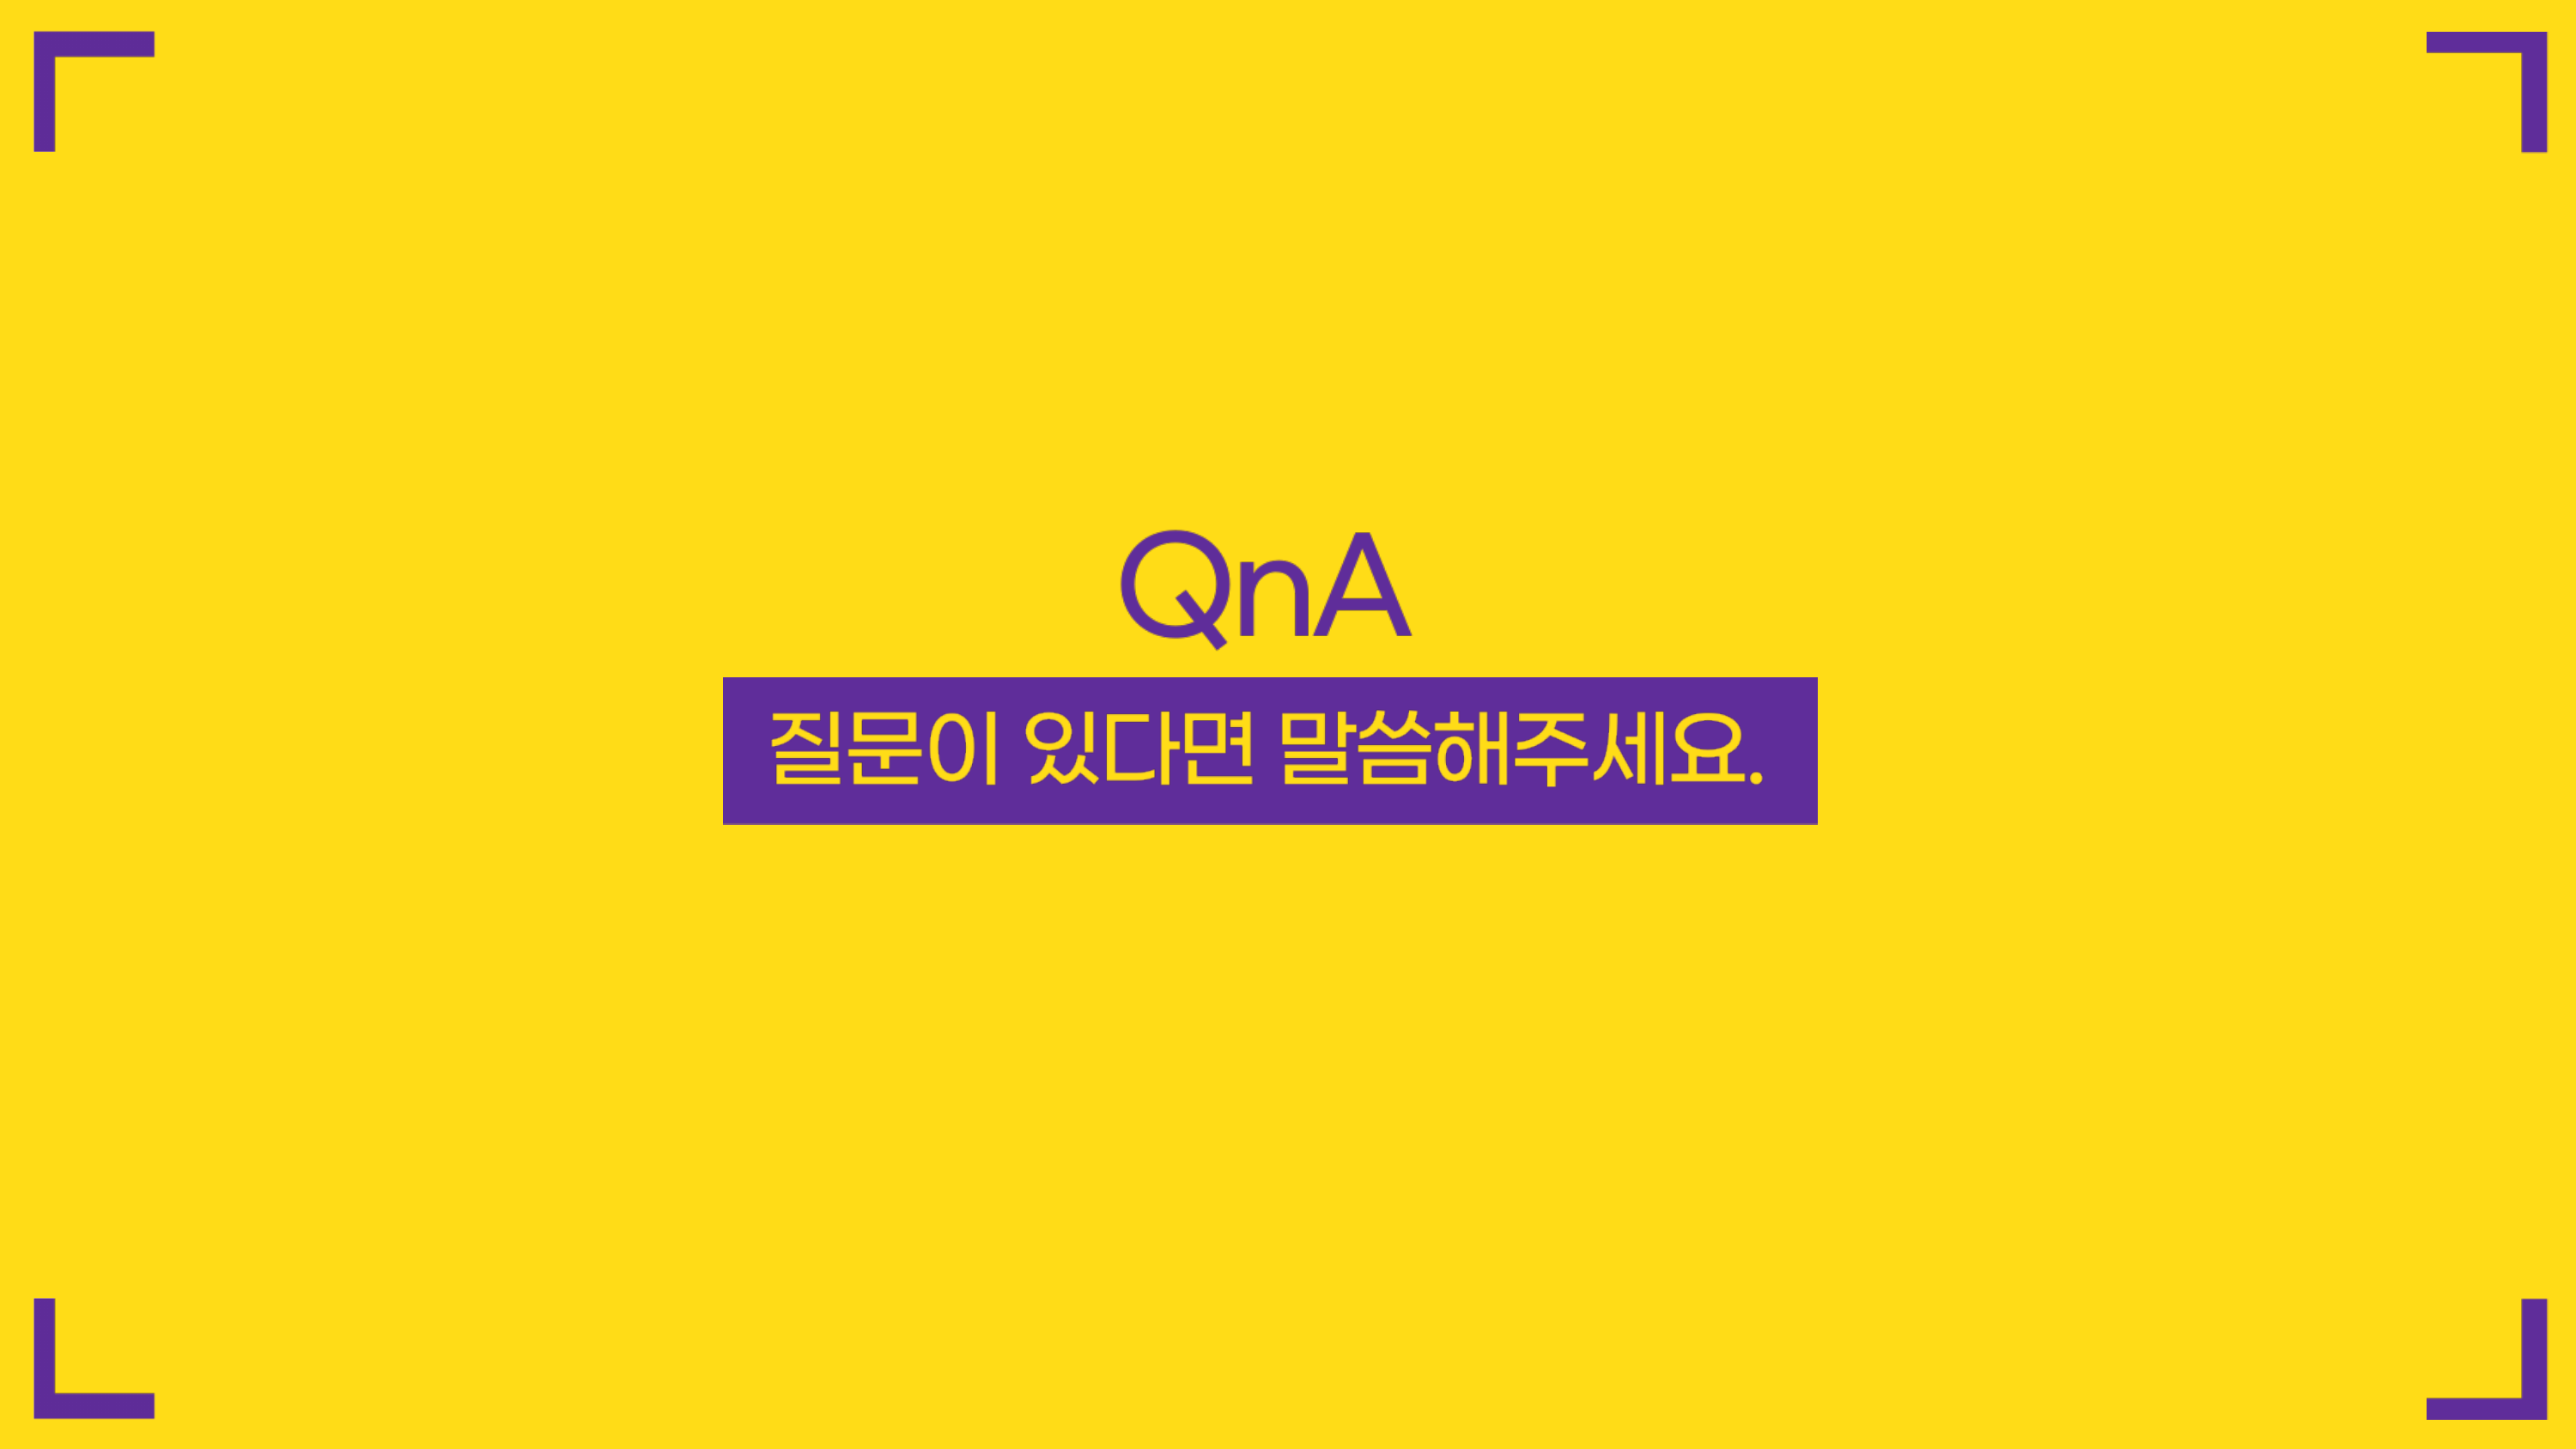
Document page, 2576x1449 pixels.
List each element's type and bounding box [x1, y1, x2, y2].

text_box [33, 30, 155, 152]
text_box [2427, 1298, 2549, 1420]
text_box [1476, 677, 1819, 826]
text_box [722, 717, 736, 826]
text_box [33, 1298, 155, 1420]
picture [640, 476, 1802, 826]
text_box [2427, 32, 2549, 154]
